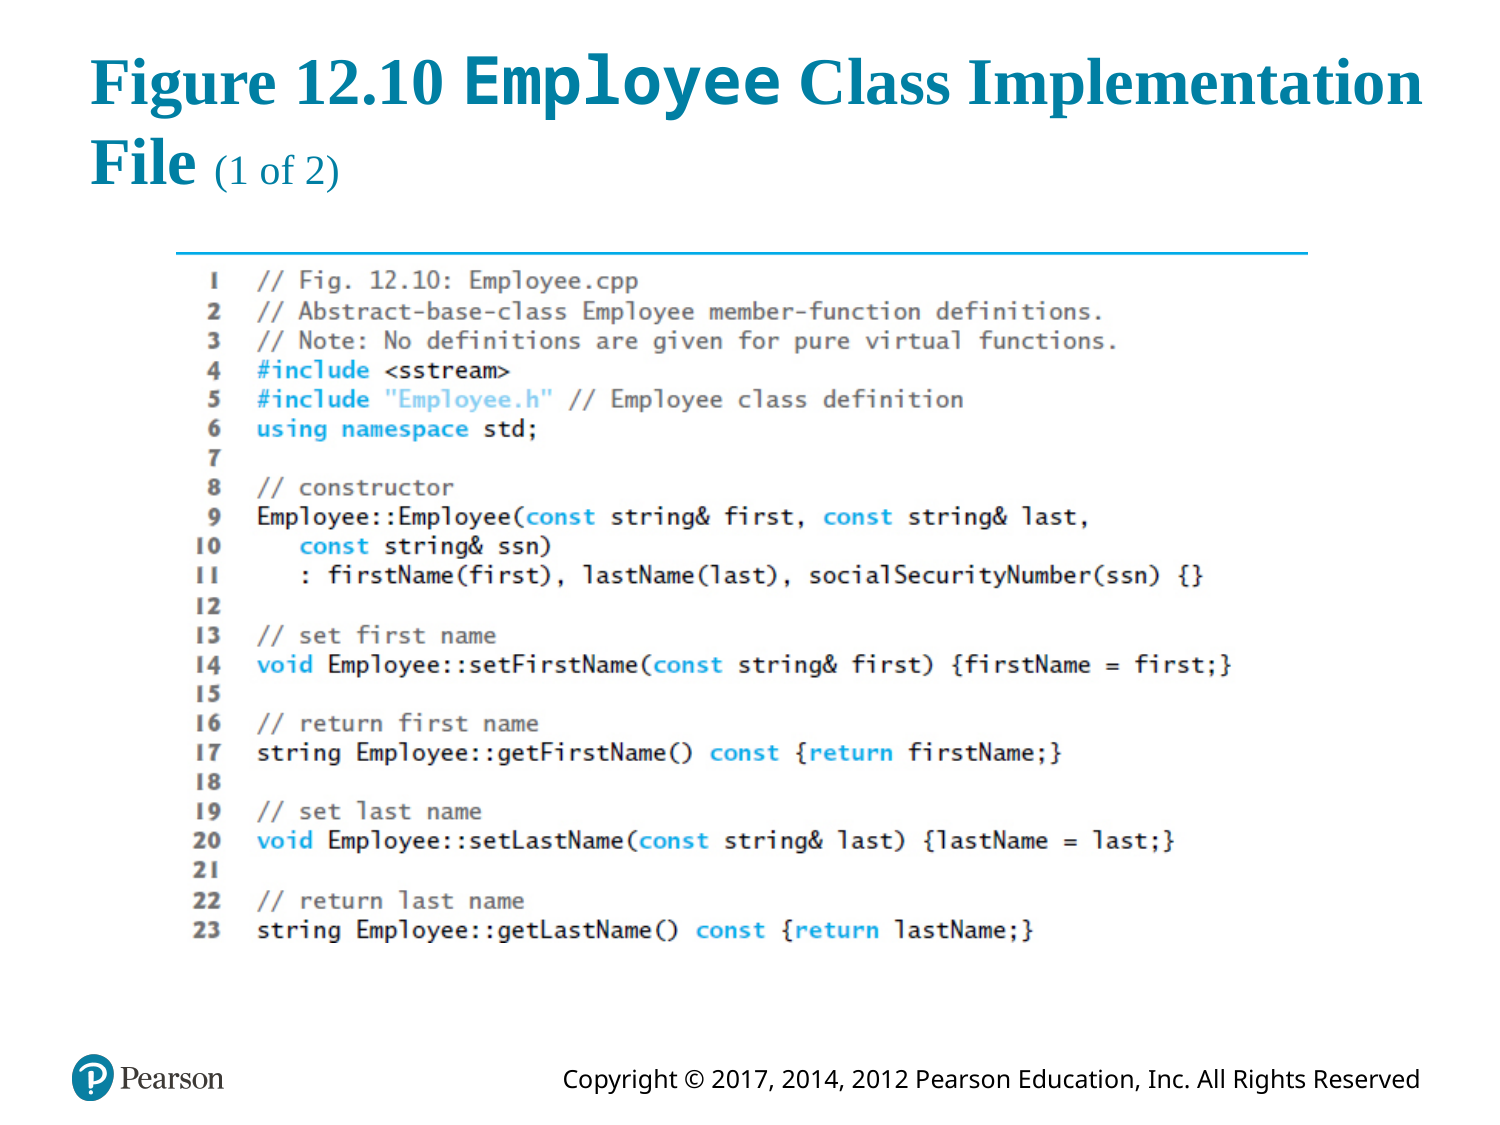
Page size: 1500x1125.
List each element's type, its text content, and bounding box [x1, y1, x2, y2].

picture [98, 1054, 224, 1101]
picture [176, 255, 1309, 943]
picture [72, 1054, 88, 1070]
picture [72, 1087, 83, 1101]
title Figure 12.10 Employee Class Implementation File (1 of 2) [75, 0, 1450, 213]
picture [80, 1063, 106, 1088]
